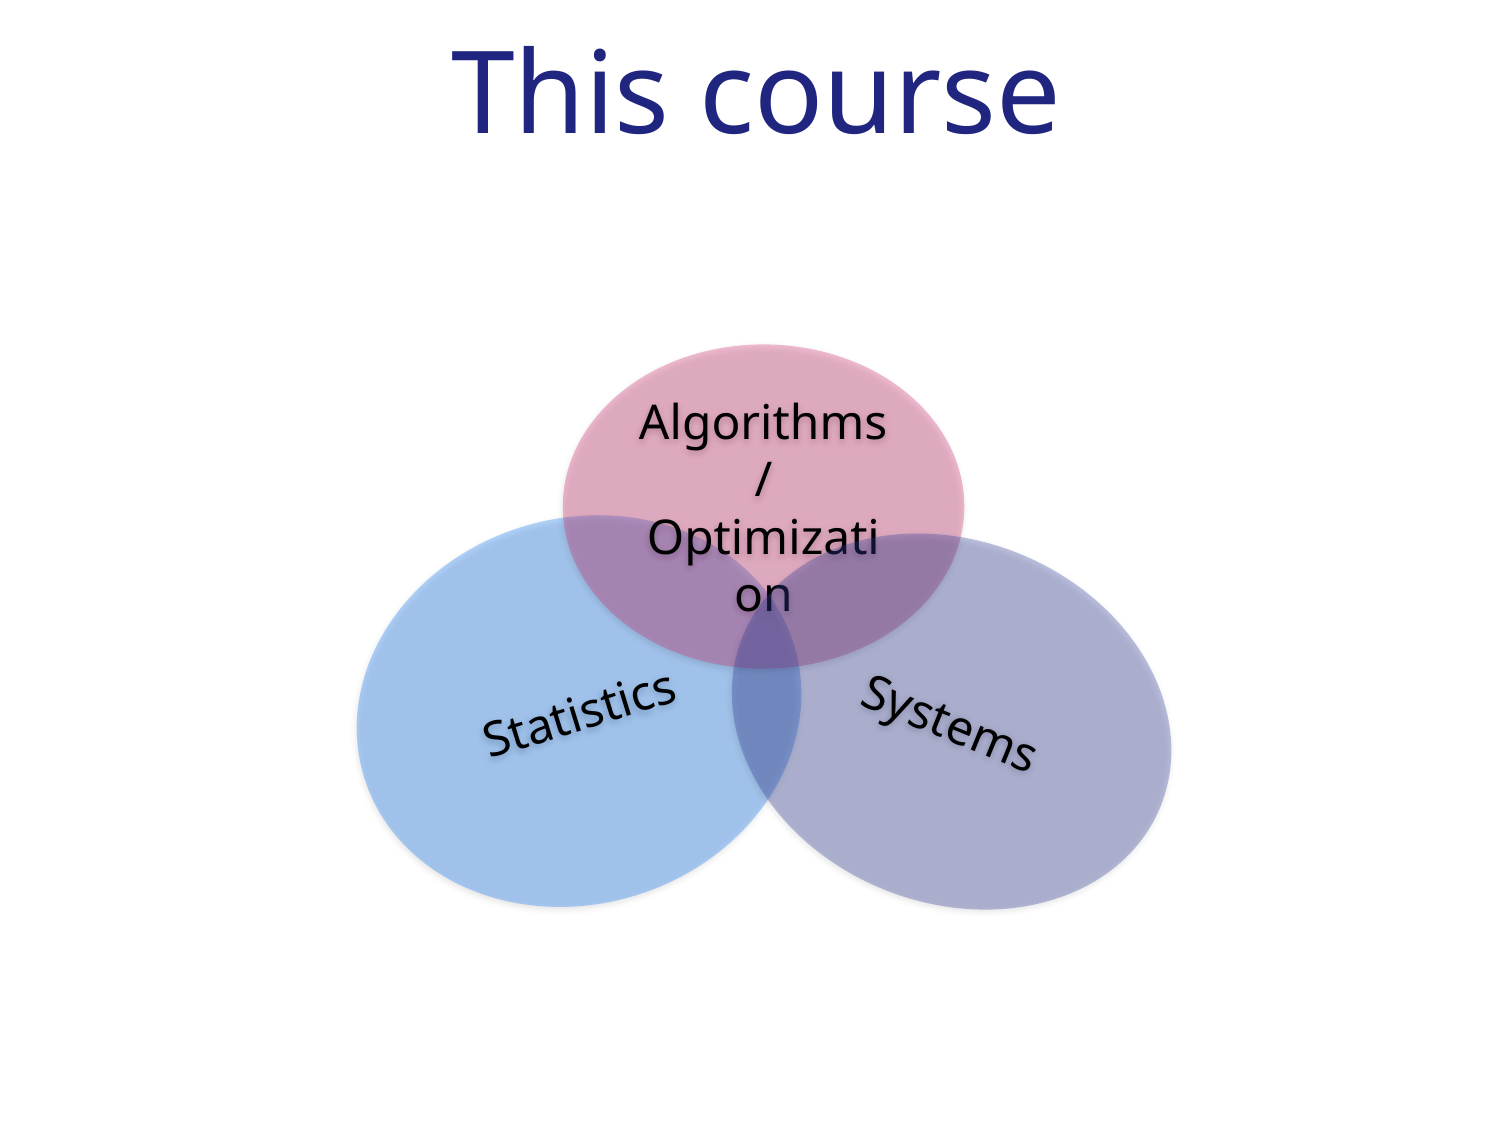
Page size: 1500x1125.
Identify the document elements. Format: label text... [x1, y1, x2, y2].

text_box Algorithms / Optimization [561, 343, 966, 668]
text_box Statistics [355, 517, 764, 908]
title This course [6, 0, 1500, 209]
text_box Systems [731, 532, 1173, 911]
